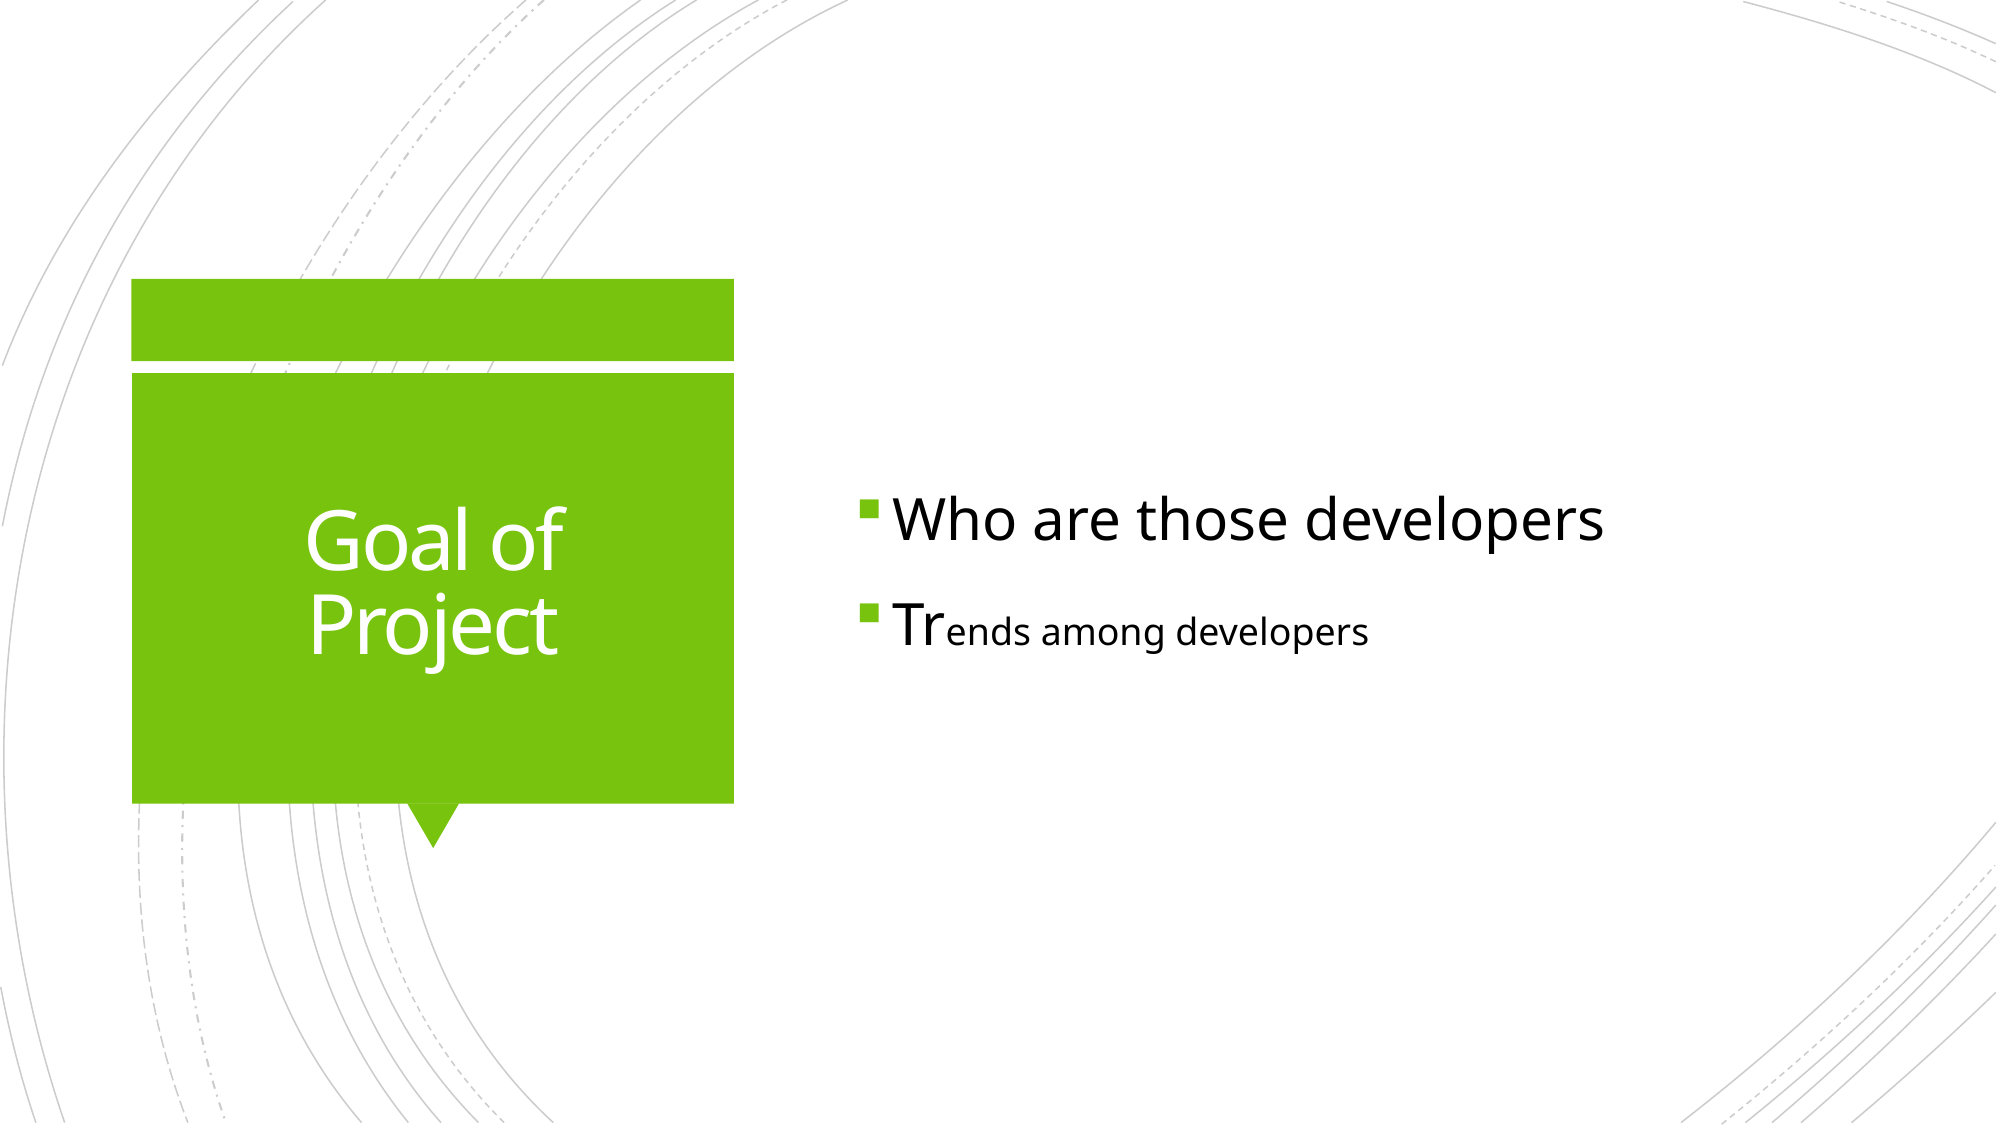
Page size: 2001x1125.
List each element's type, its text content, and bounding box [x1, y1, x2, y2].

list Who are those developers Trends among developers [839, 131, 1871, 993]
title Goal of Project [145, 385, 720, 789]
